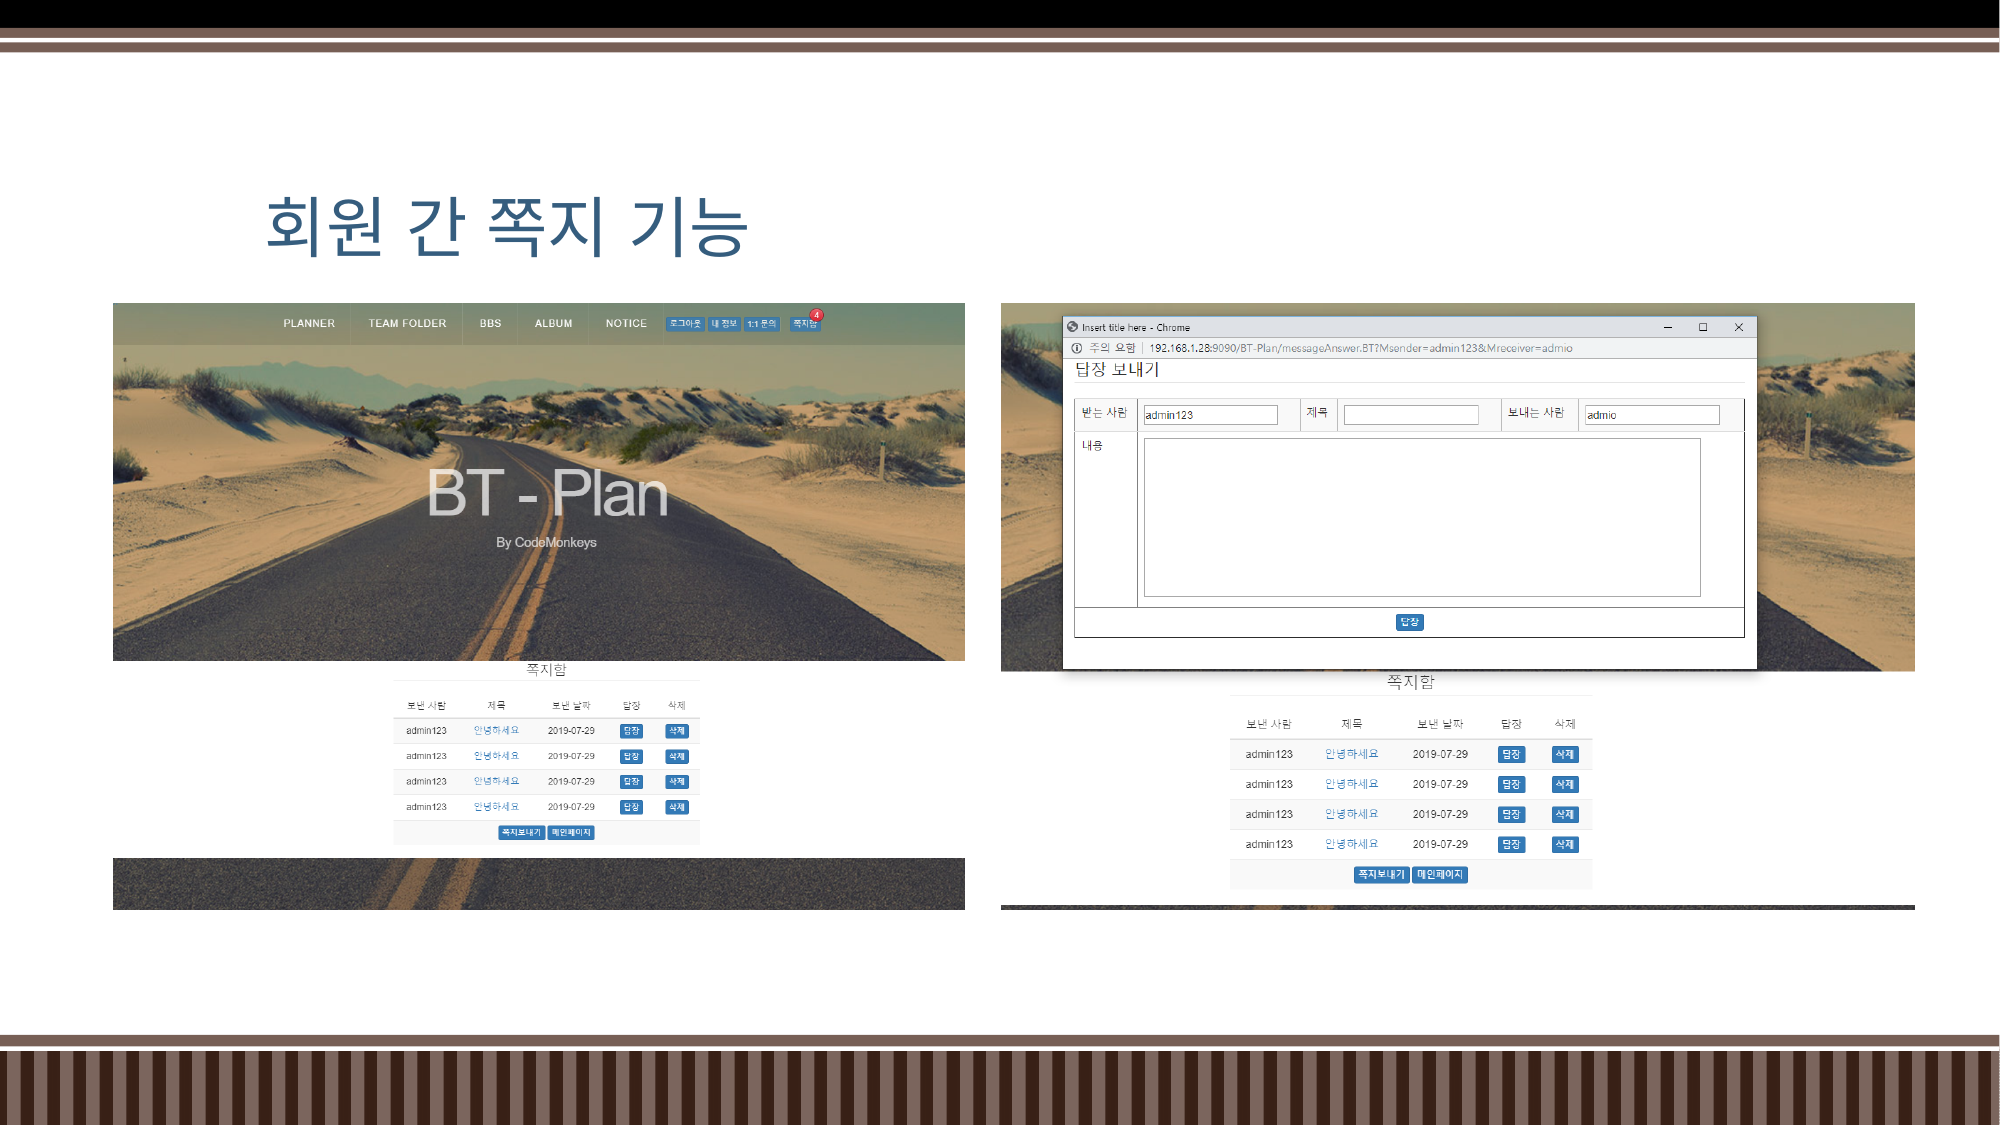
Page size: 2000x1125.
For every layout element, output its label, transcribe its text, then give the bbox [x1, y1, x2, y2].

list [113, 302, 965, 910]
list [1001, 302, 1915, 910]
title 회원 간 쪽지 기능 [249, 99, 1750, 275]
